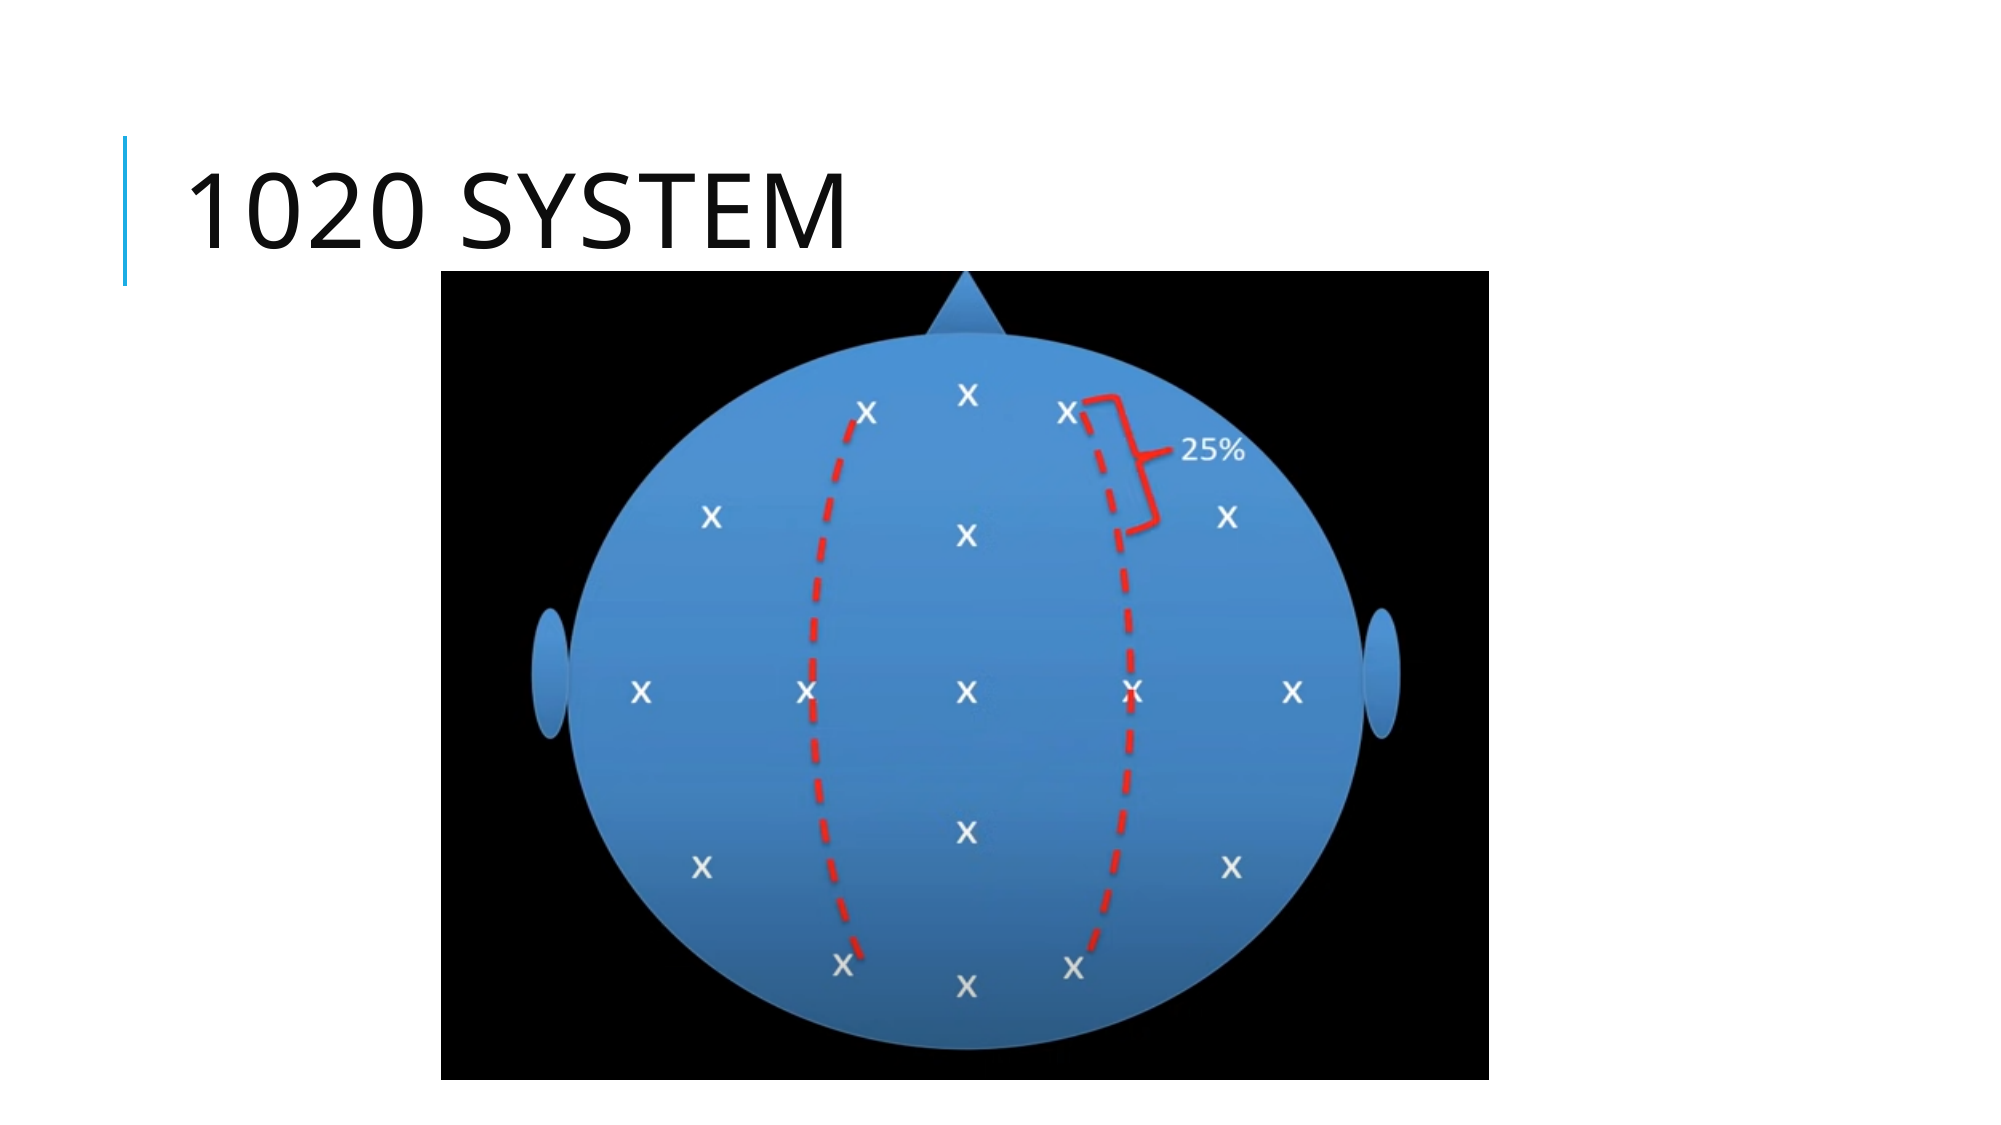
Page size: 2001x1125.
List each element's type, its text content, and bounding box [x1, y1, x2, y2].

title 1020 System [168, 96, 1763, 342]
picture [441, 271, 1489, 1080]
